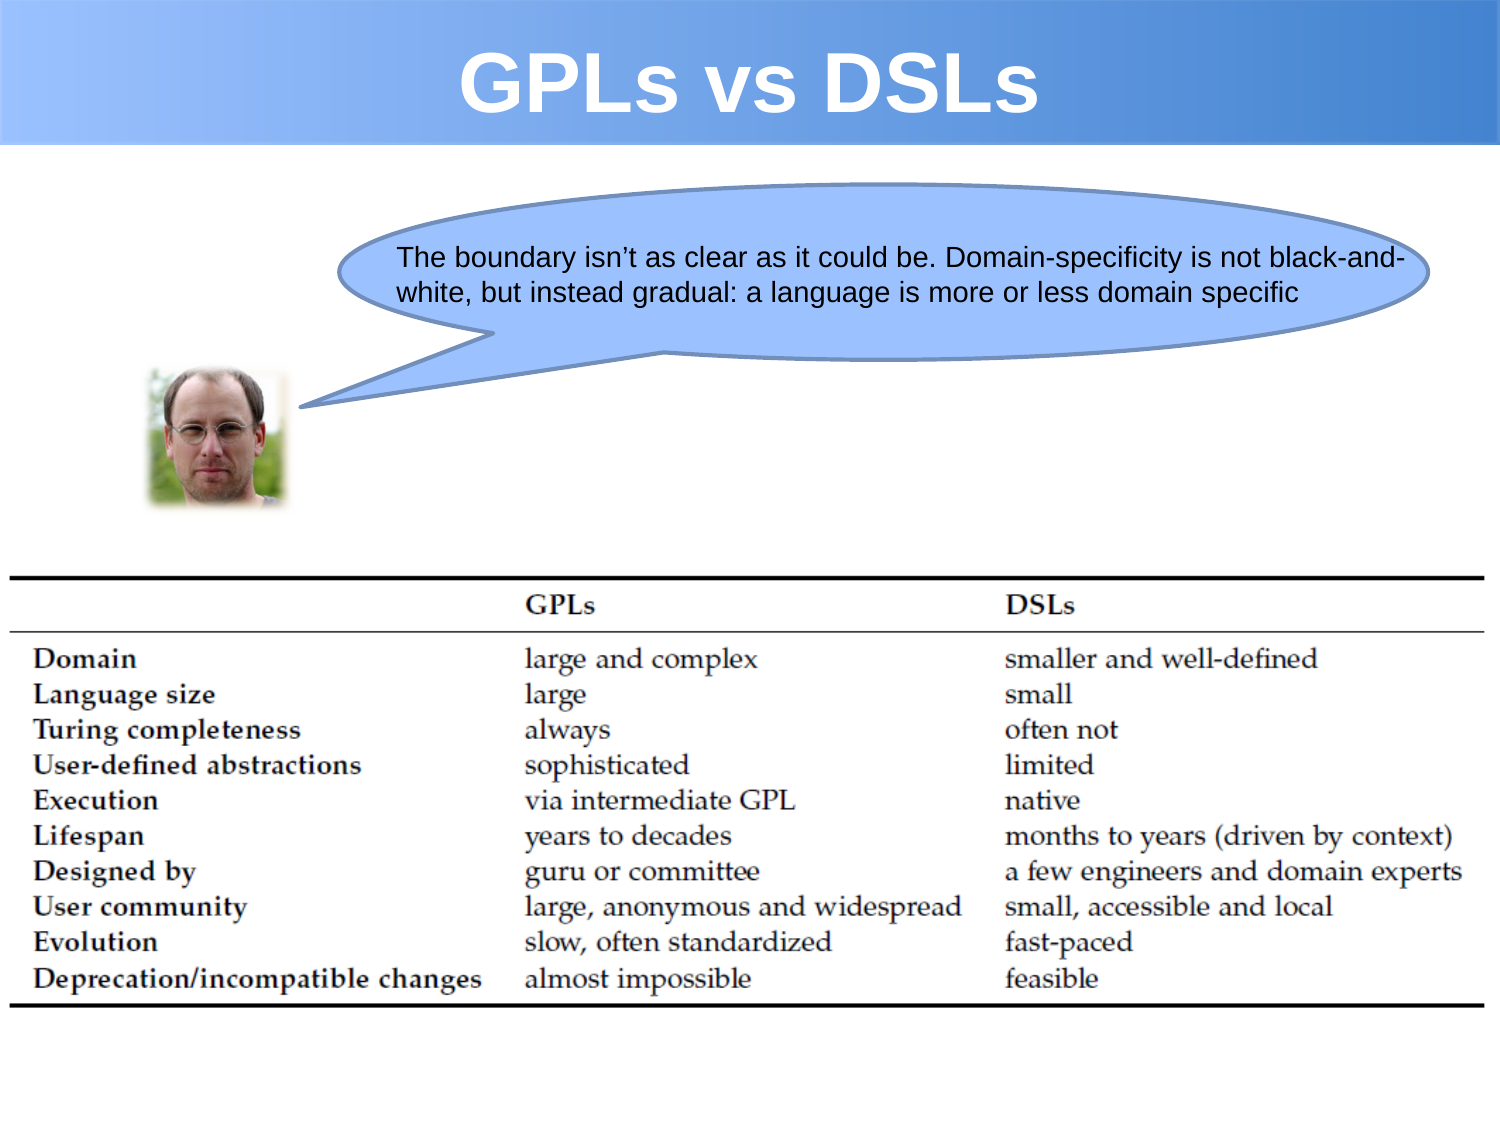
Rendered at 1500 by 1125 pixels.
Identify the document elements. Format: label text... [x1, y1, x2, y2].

picture [0, 562, 1500, 1022]
text_box [0, 0, 1500, 146]
picture [140, 361, 292, 513]
text_box [298, 361, 621, 410]
text_box The boundary isn’t as clear as it could be. Domain-specificity is not black-and-white, but instead gradual: a language is more or less domain specific [381, 230, 1433, 361]
text_box [398, 182, 1369, 230]
text_box [337, 236, 381, 309]
title GPLs vs DSLs [17, 19, 1483, 138]
